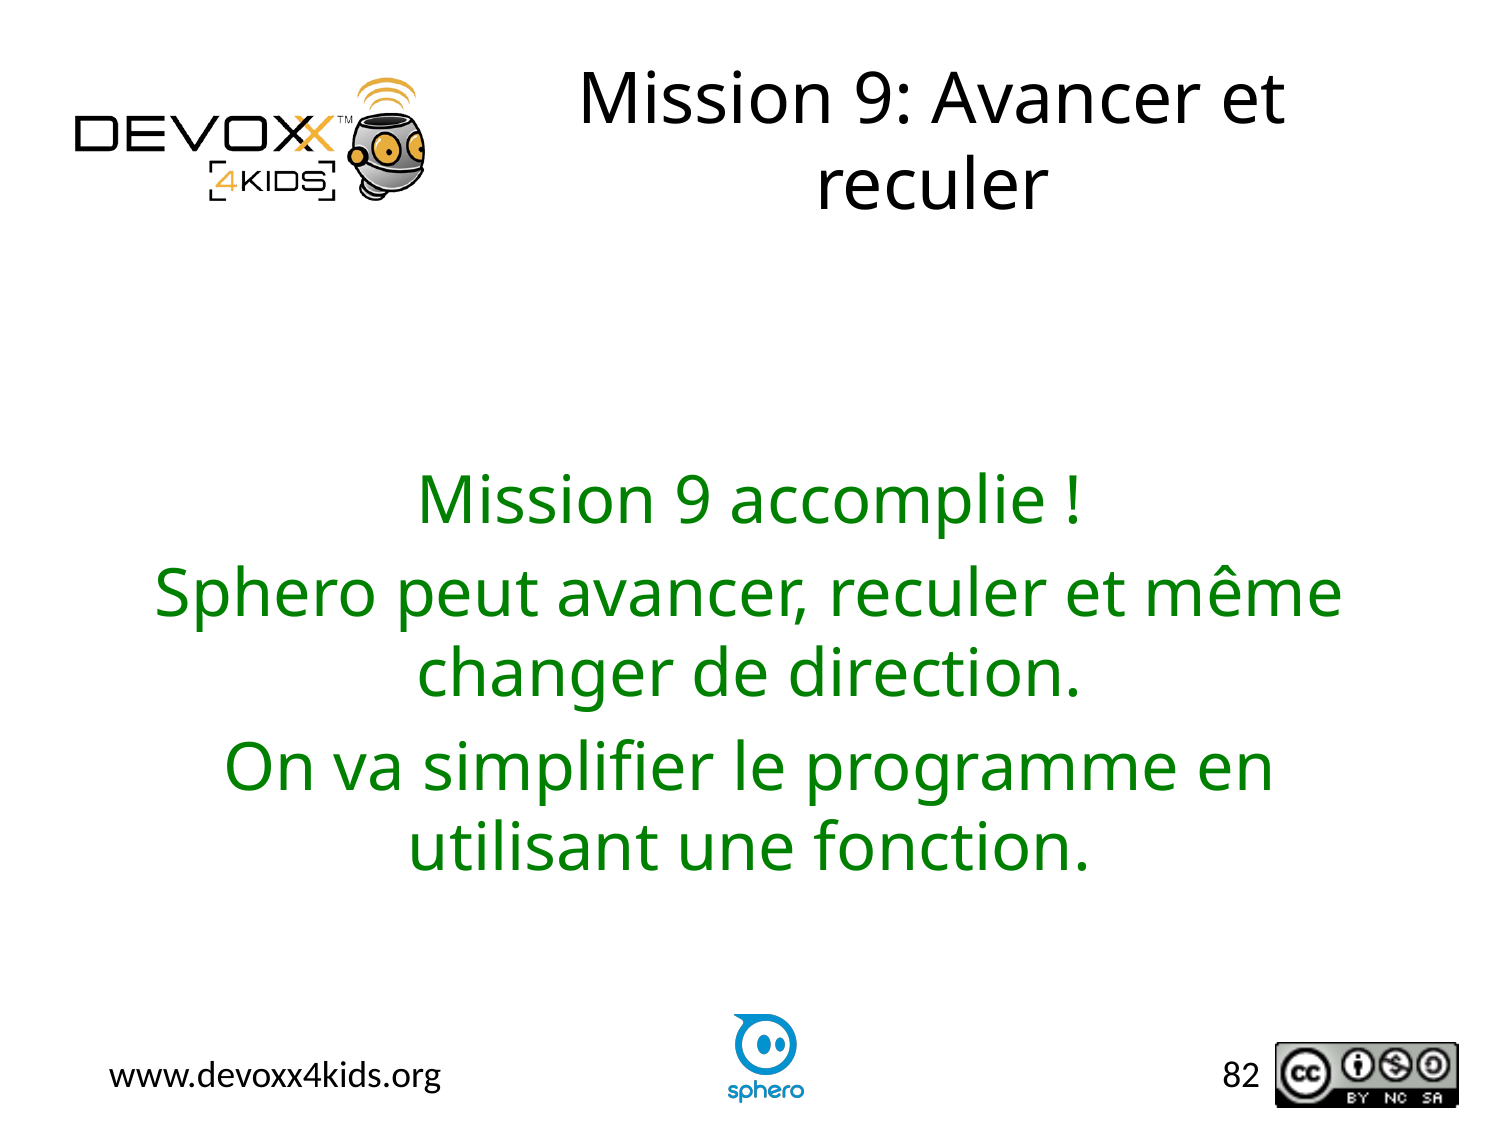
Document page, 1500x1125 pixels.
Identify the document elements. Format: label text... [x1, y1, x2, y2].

picture [728, 1096, 739, 1103]
picture [794, 1088, 801, 1095]
slide_number 82 [1074, 1042, 1275, 1103]
list Mission 9 accomplie ! Sphero peut avancer, reculer et même changer de direction. On va simplifier le programme en utilisant une fonction. [75, 262, 1425, 1005]
title Mission 9: Avancer et reculer [439, 45, 1425, 233]
picture [728, 1014, 804, 1103]
picture [1275, 1042, 1459, 1108]
picture [743, 1088, 749, 1095]
picture [743, 1021, 789, 1068]
picture [75, 77, 425, 201]
